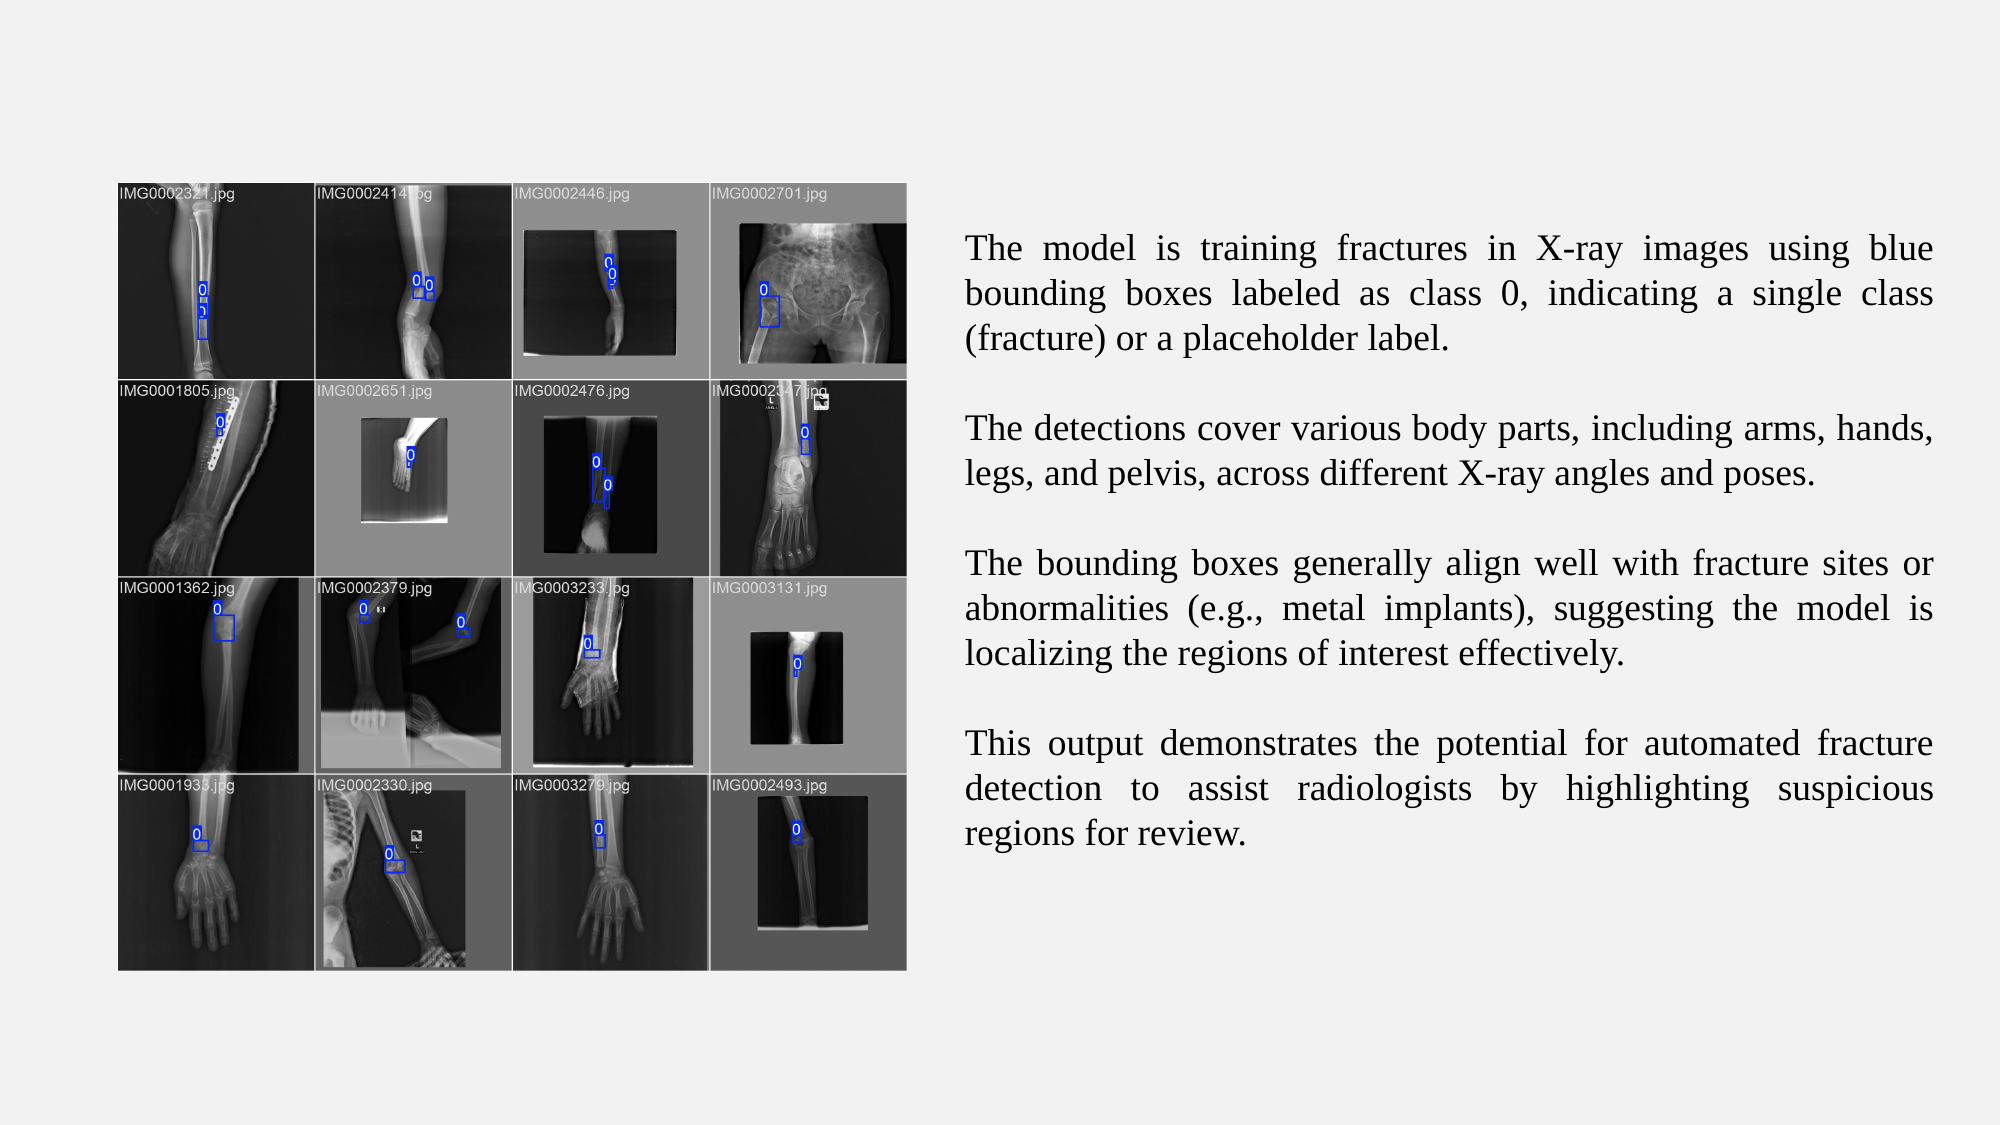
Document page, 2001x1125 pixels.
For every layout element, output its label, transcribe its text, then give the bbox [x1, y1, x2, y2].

picture [117, 182, 907, 971]
text_box The model is training fractures in X-ray images using blue bounding boxes labeled as class 0, indicating a single class (fracture) or a placeholder label. The detections cover various body parts, including arms, hands, legs, and pelvis, across different X-ray angles and poses. The bounding boxes generally align well with fracture sites or abnormalities (e.g., metal implants), suggesting the model is localizing the regions of interest effectively. This output demonstrates the potential for automated fracture detection to assist radiologists by highlighting suspicious regions for review. [950, 215, 1950, 861]
